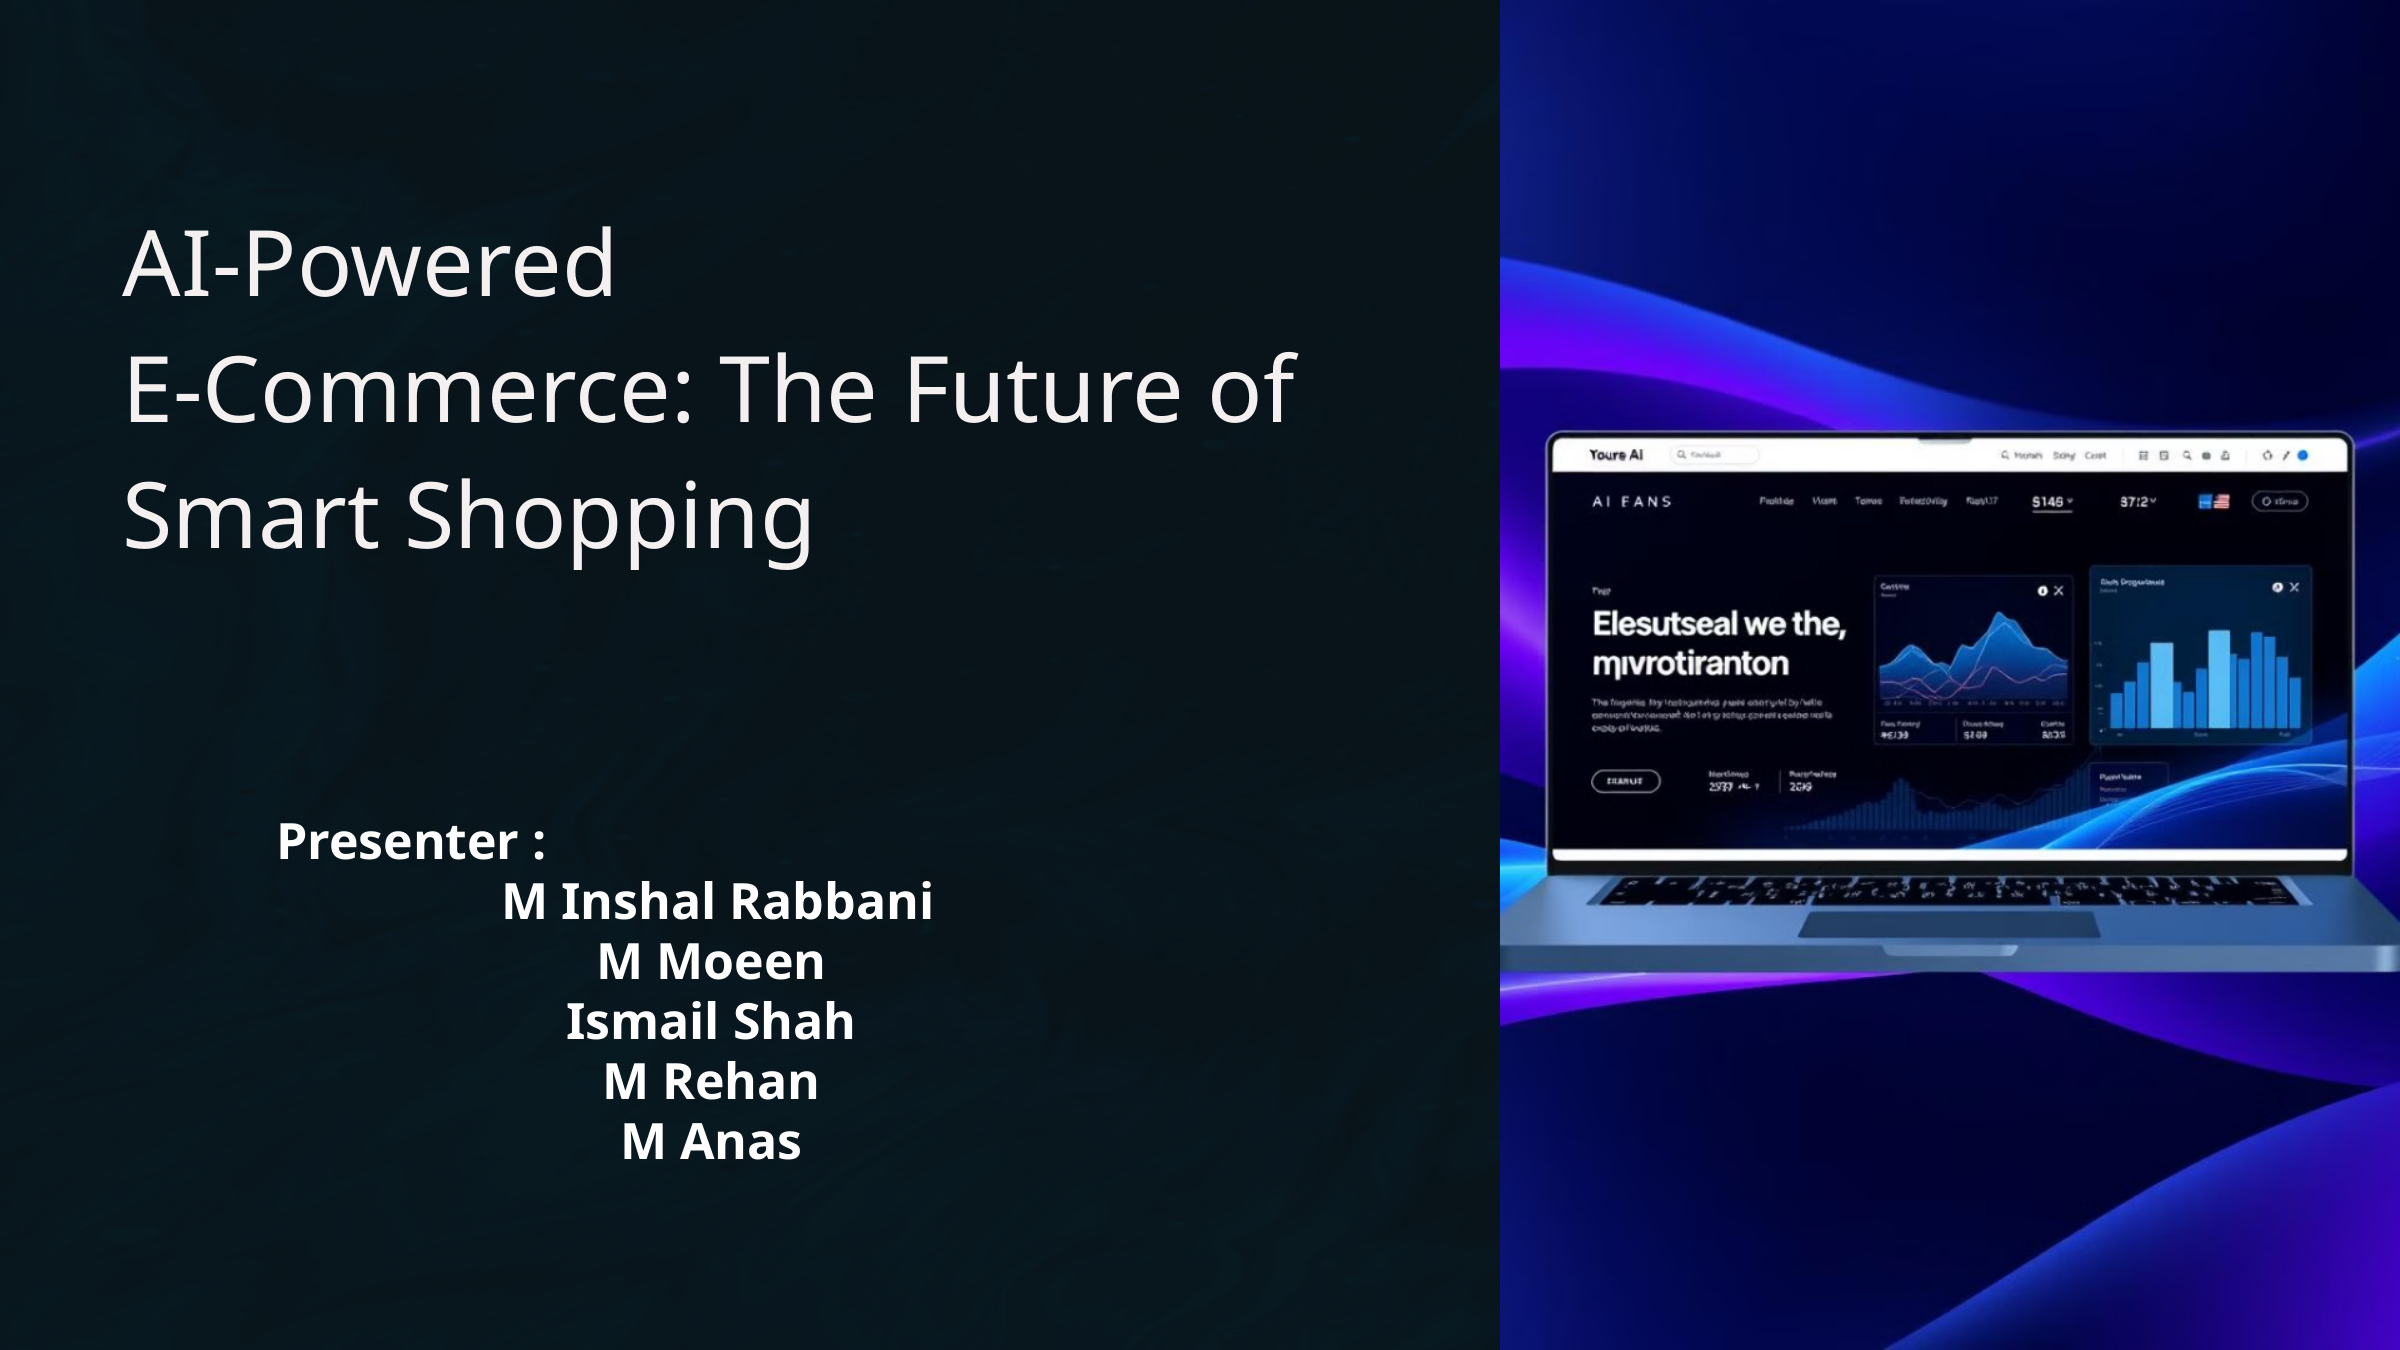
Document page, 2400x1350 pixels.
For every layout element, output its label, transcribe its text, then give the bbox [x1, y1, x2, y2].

picture [1499, 0, 2400, 1350]
text_box Presenter : M Inshal Rabbani M Moeen Ismail Shah M Rehan M Anas [261, 802, 1162, 1177]
text_box AI-Powered E-Commerce: The Future of Smart Shopping [122, 189, 1331, 569]
